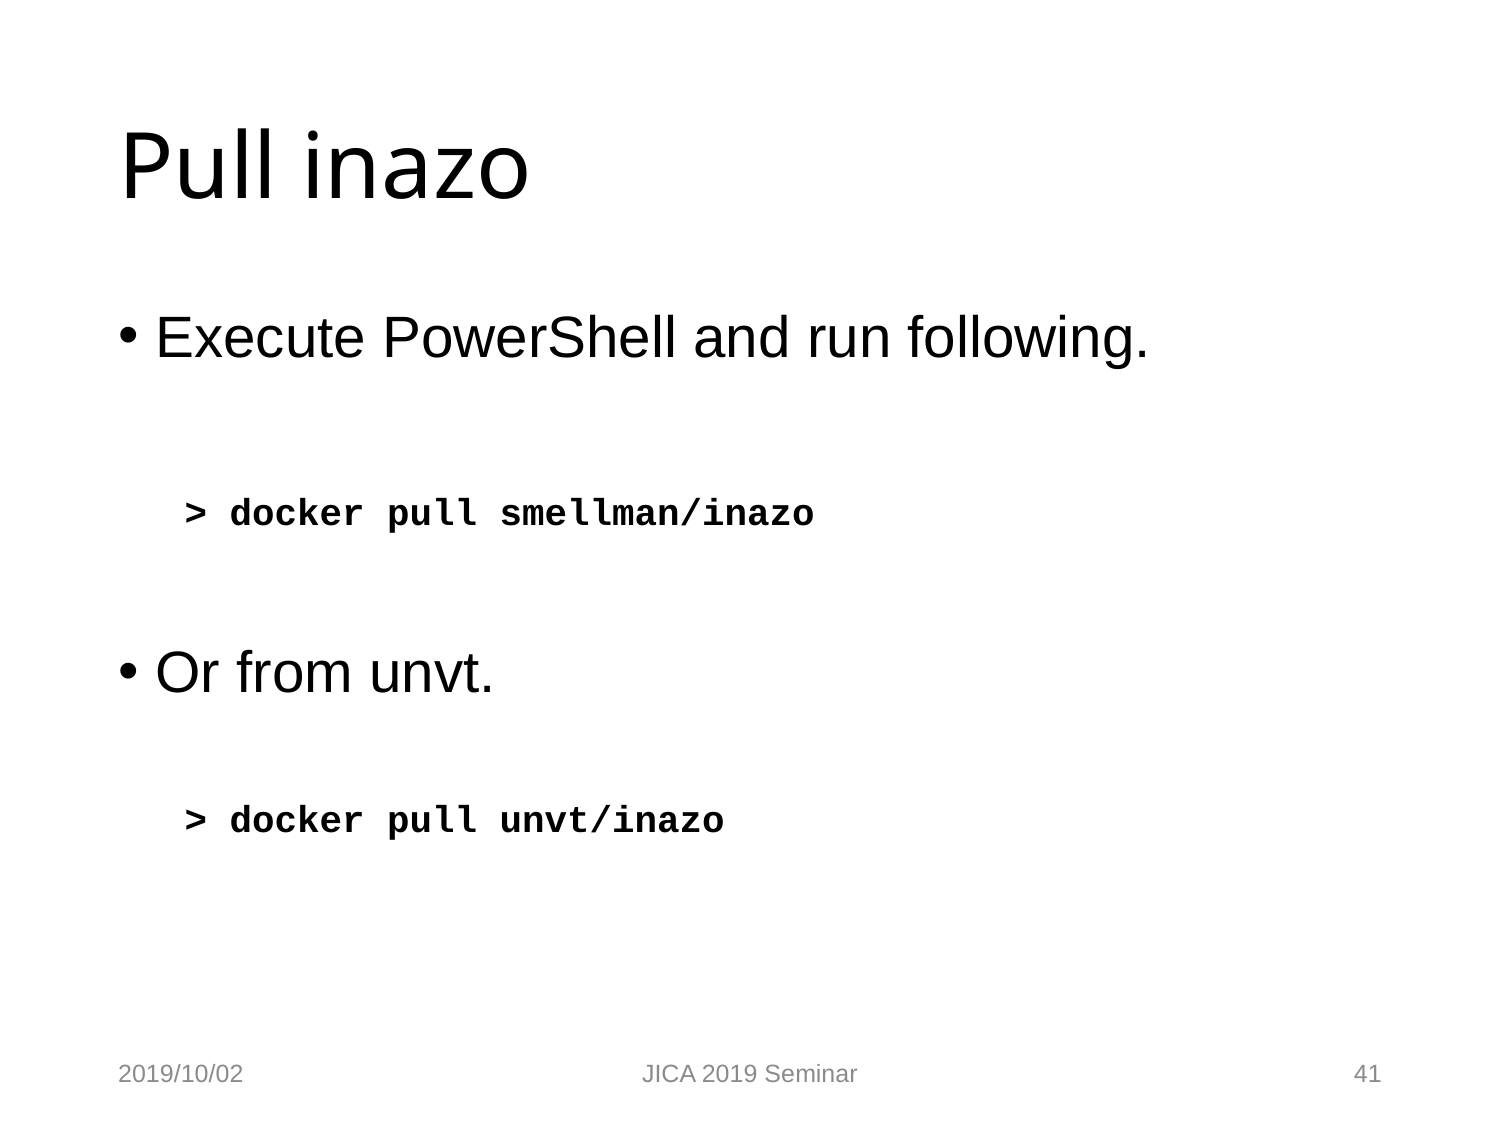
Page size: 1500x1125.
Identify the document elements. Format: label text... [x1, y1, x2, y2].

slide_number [103, 1042, 441, 1103]
slide_number 41 [1059, 1042, 1397, 1103]
title Pull inazo [103, 59, 1397, 278]
footer JICA 2019 Seminar [496, 1042, 1004, 1103]
text_box > docker pull unvt/inazo [169, 787, 1246, 848]
text_box > docker pull smellman/inazo [169, 480, 1246, 541]
list Execute PowerShell and run following. Or from unvt. [103, 299, 1397, 1014]
